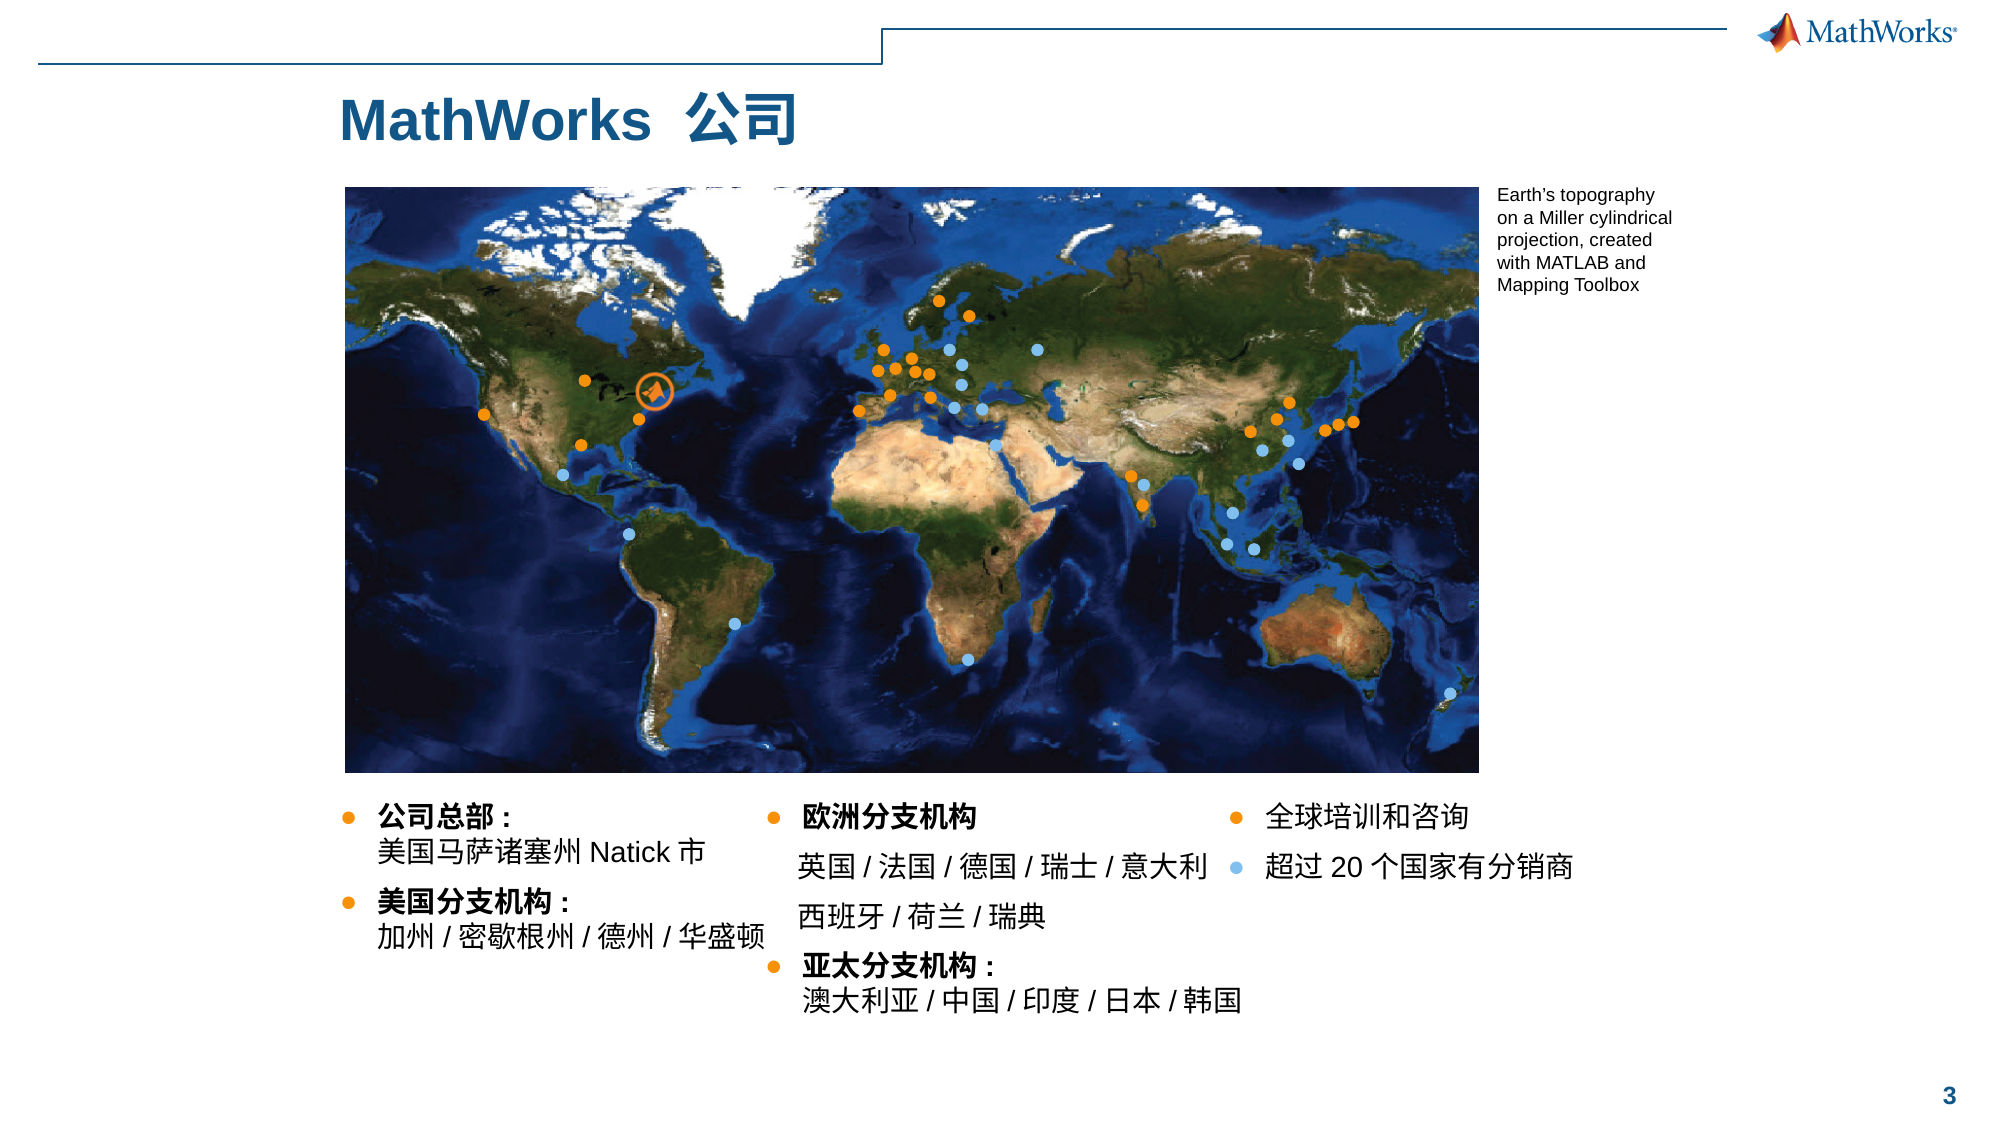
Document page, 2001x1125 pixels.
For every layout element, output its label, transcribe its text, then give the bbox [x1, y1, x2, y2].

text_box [345, 187, 1479, 773]
text_box Earth’s topography on a Miller cylindrical projection, created with MATLAB and Mapping Toolbox [1482, 175, 1700, 303]
text_box 全球培训和咨询 超过20个国家有分销商 [1212, 791, 1631, 1104]
text_box 公司总部: 美国马萨诸塞州Natick市 美国分支机构: 加州/密歇根州/德州/华盛顿 [324, 791, 749, 1104]
title MathWorks 公司 [324, 75, 1650, 238]
picture [1751, 3, 1970, 63]
text_box 欧洲分支机构 英国/法国/德国/瑞士/意大利 西班牙/荷兰/瑞典 亚太分支机构: 澳大利亚/中国/印度/日本/韩国 [749, 791, 1212, 1104]
